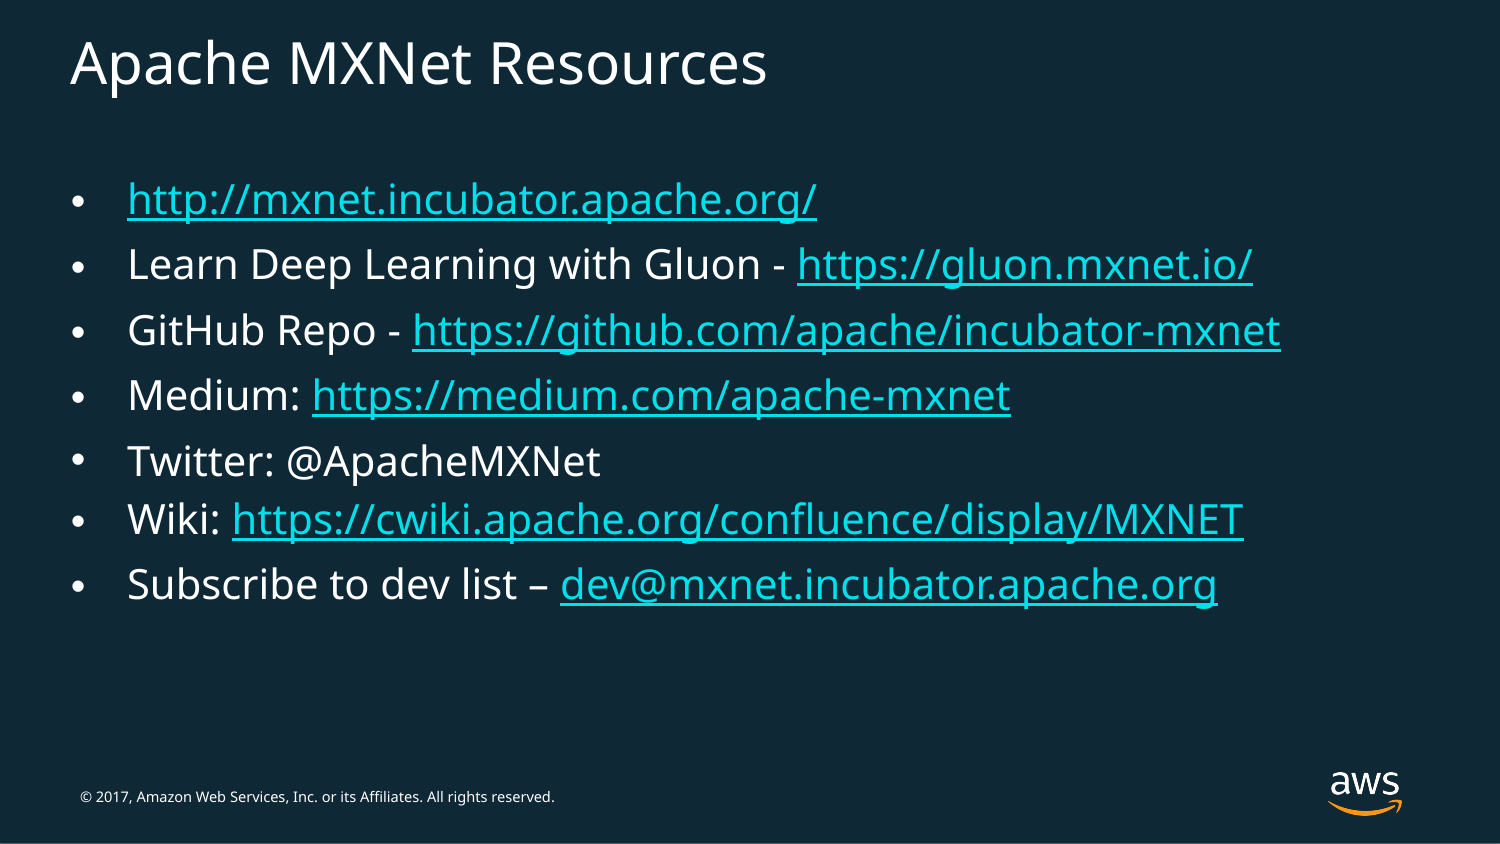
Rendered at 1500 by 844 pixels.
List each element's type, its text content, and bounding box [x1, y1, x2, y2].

picture [1328, 772, 1402, 816]
title Apache MXNet Resources [55, 18, 1402, 109]
list http://mxnet.incubator.apache.org/ Learn Deep Learning with Gluon - https://gluon.mxnet.io/ GitHub Repo - https://github.com/apache/incubator-mxnet Medium: https://medium.com/apache-mxnet Twitter: @ApacheMXNet Wiki: https://cwiki.apache.org/confluence/display/MXNET Subscribe to dev list – dev@mxnet.incubator.apache.org [55, 165, 1402, 749]
